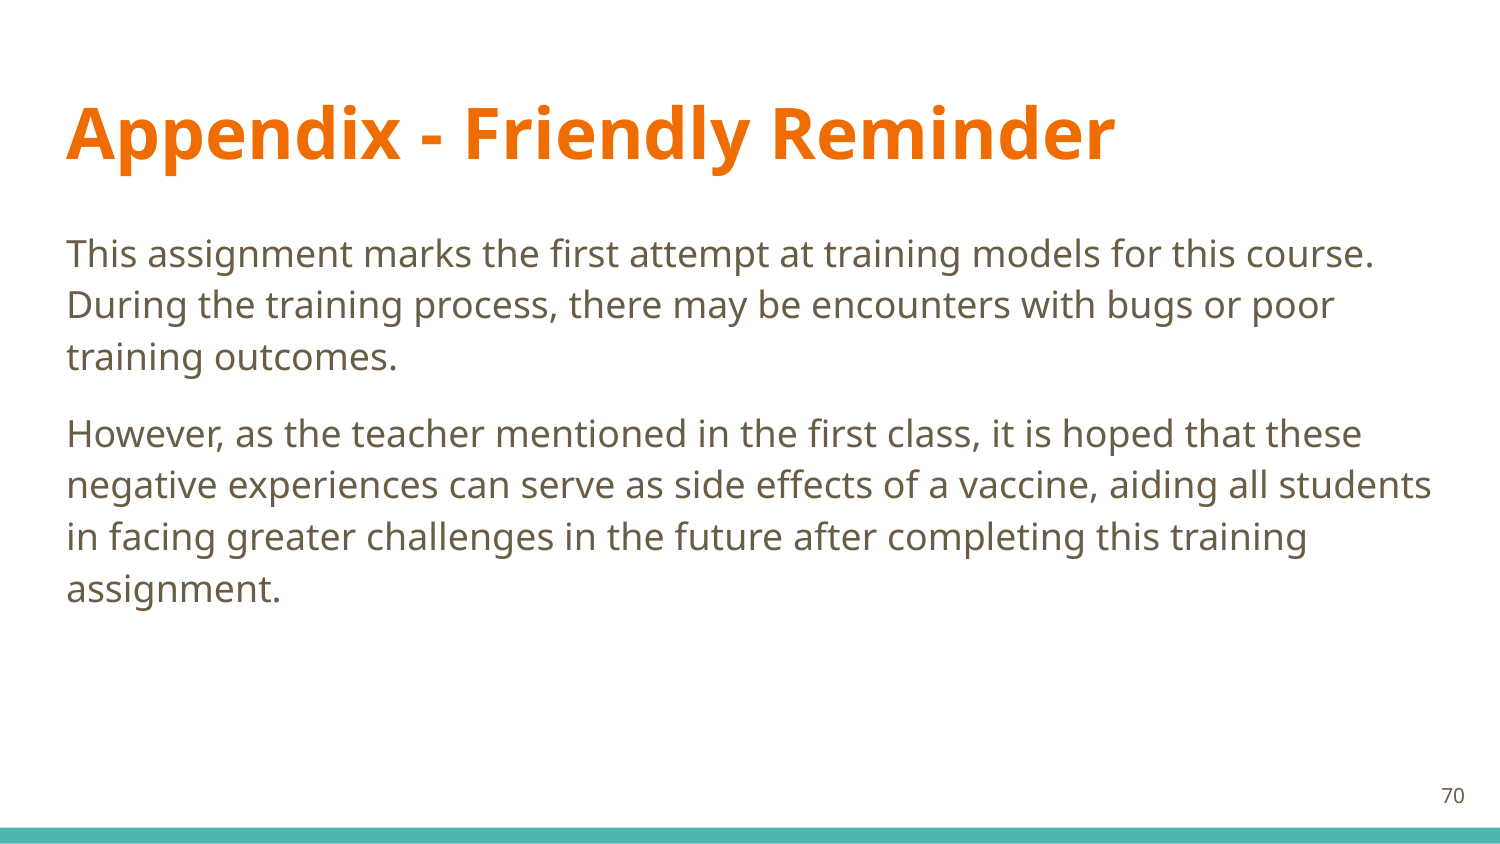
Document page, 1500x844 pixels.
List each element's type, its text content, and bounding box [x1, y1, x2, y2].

title Appendix - Friendly Reminder [51, 72, 1449, 189]
list This assignment marks the first attempt at training models for this course. During the training process, there may be encounters with bugs or poor training outcomes. However, as the teacher mentioned in the first class, it is hoped that these negative experiences can serve as side effects of a vaccine, aiding all students in facing greater challenges in the future after completing this training assignment. [51, 207, 1449, 750]
slide_number 70 [1389, 764, 1480, 830]
